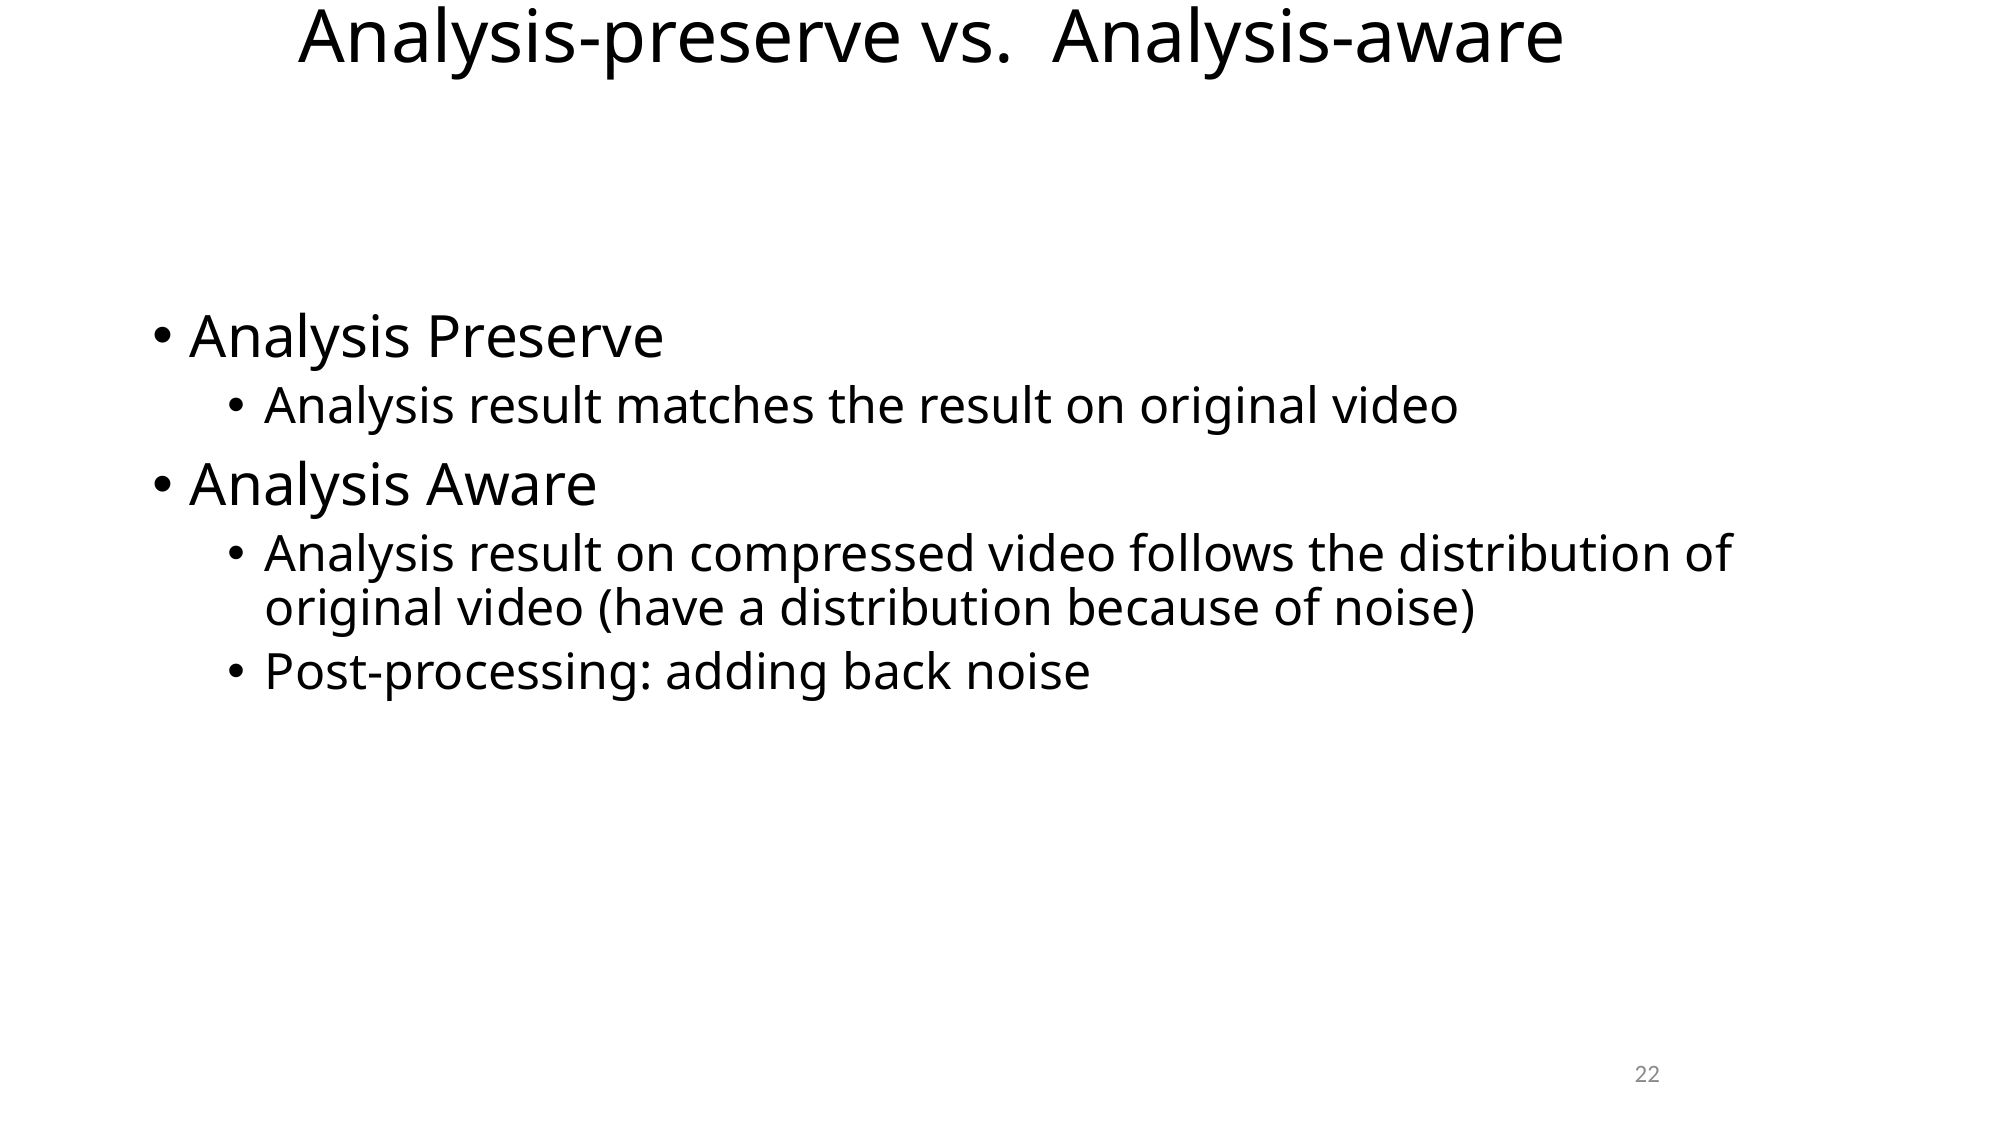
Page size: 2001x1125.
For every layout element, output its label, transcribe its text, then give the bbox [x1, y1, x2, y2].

title Analysis-preserve vs. Analysis-aware [283, 0, 1596, 165]
list Analysis Preserve Analysis result matches the result on original video Analysis Aware Analysis result on compressed video follows the distribution of original video (have a distribution because of noise) Post-processing: adding back noise [137, 299, 1863, 1014]
slide_number 22 [1325, 1042, 1675, 1103]
